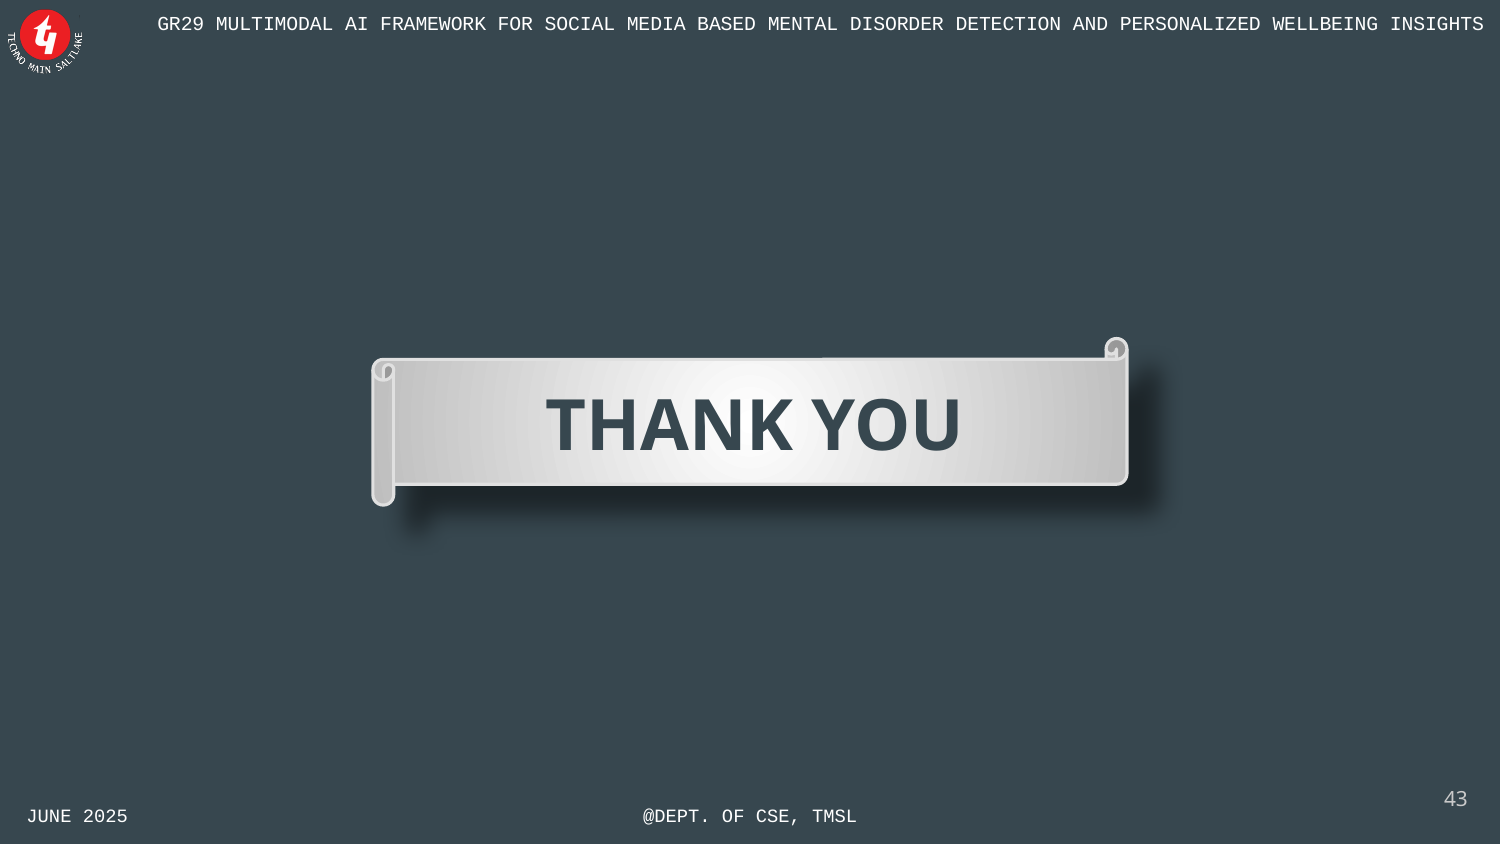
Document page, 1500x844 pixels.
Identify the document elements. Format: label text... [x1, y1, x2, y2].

text_box THANK YOU [372, 338, 1127, 506]
text_box GR29 MULTIMODAL AI FRAMEWORK FOR SOCIAL MEDIA BASED MENTAL DISORDER DETECTION AND PERSONALIZED WELLBEING INSIGHTS [94, 0, 1500, 49]
text_box JUNE 2025 [0, 785, 155, 844]
picture [0, 0, 91, 87]
slide_number ‹#› [1392, 767, 1483, 833]
text_box @DEPT. OF CSE, TMSL [582, 785, 918, 844]
